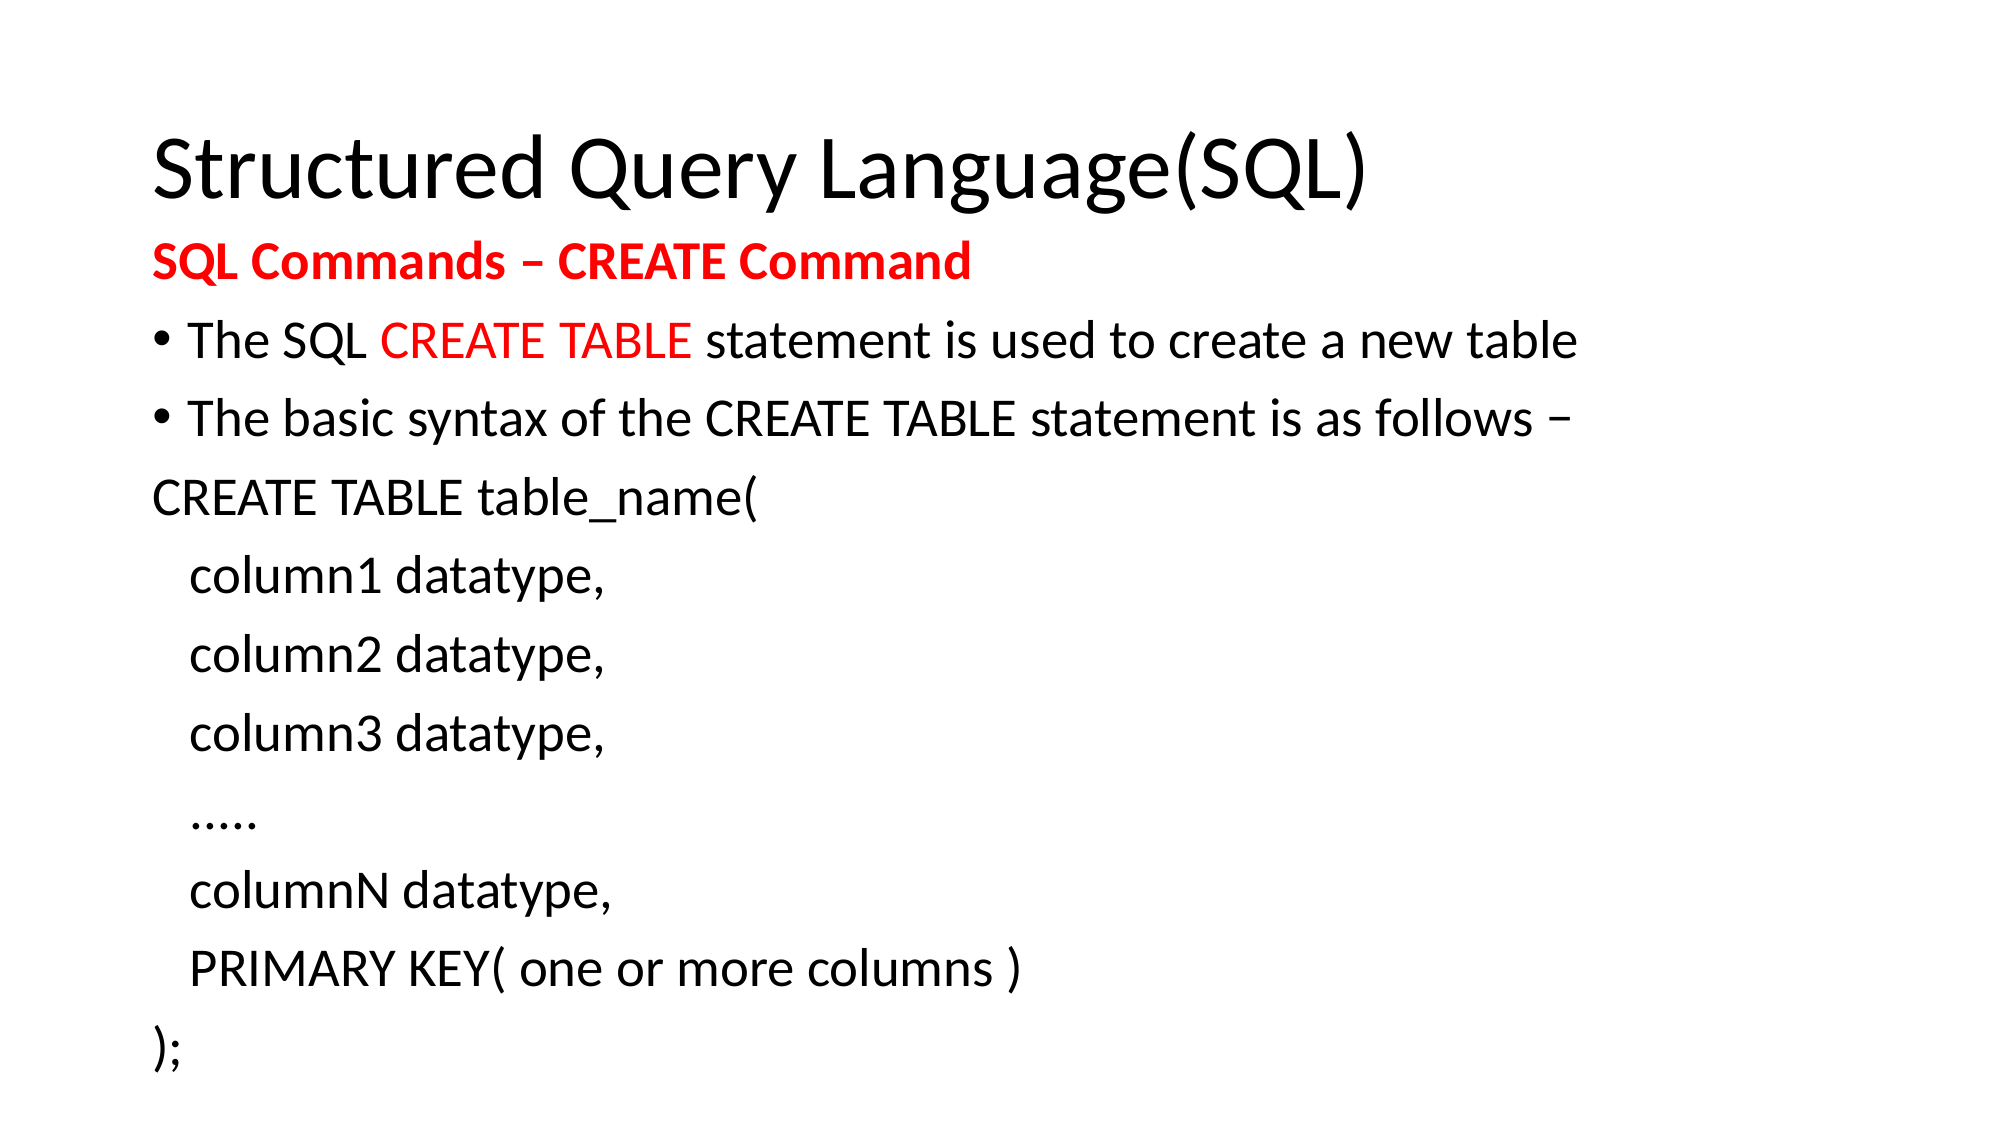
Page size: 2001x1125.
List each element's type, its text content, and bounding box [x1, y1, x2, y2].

list SQL Commands – CREATE Command The SQL CREATE TABLE statement is used to create a new table The basic syntax of the CREATE TABLE statement is as follows − CREATE TABLE table_name( column1 datatype, column2 datatype, column3 datatype, ..... columnN datatype, PRIMARY KEY( one or more columns ) ); [137, 224, 1946, 1093]
title Structured Query Language(SQL) [137, 59, 1863, 224]
